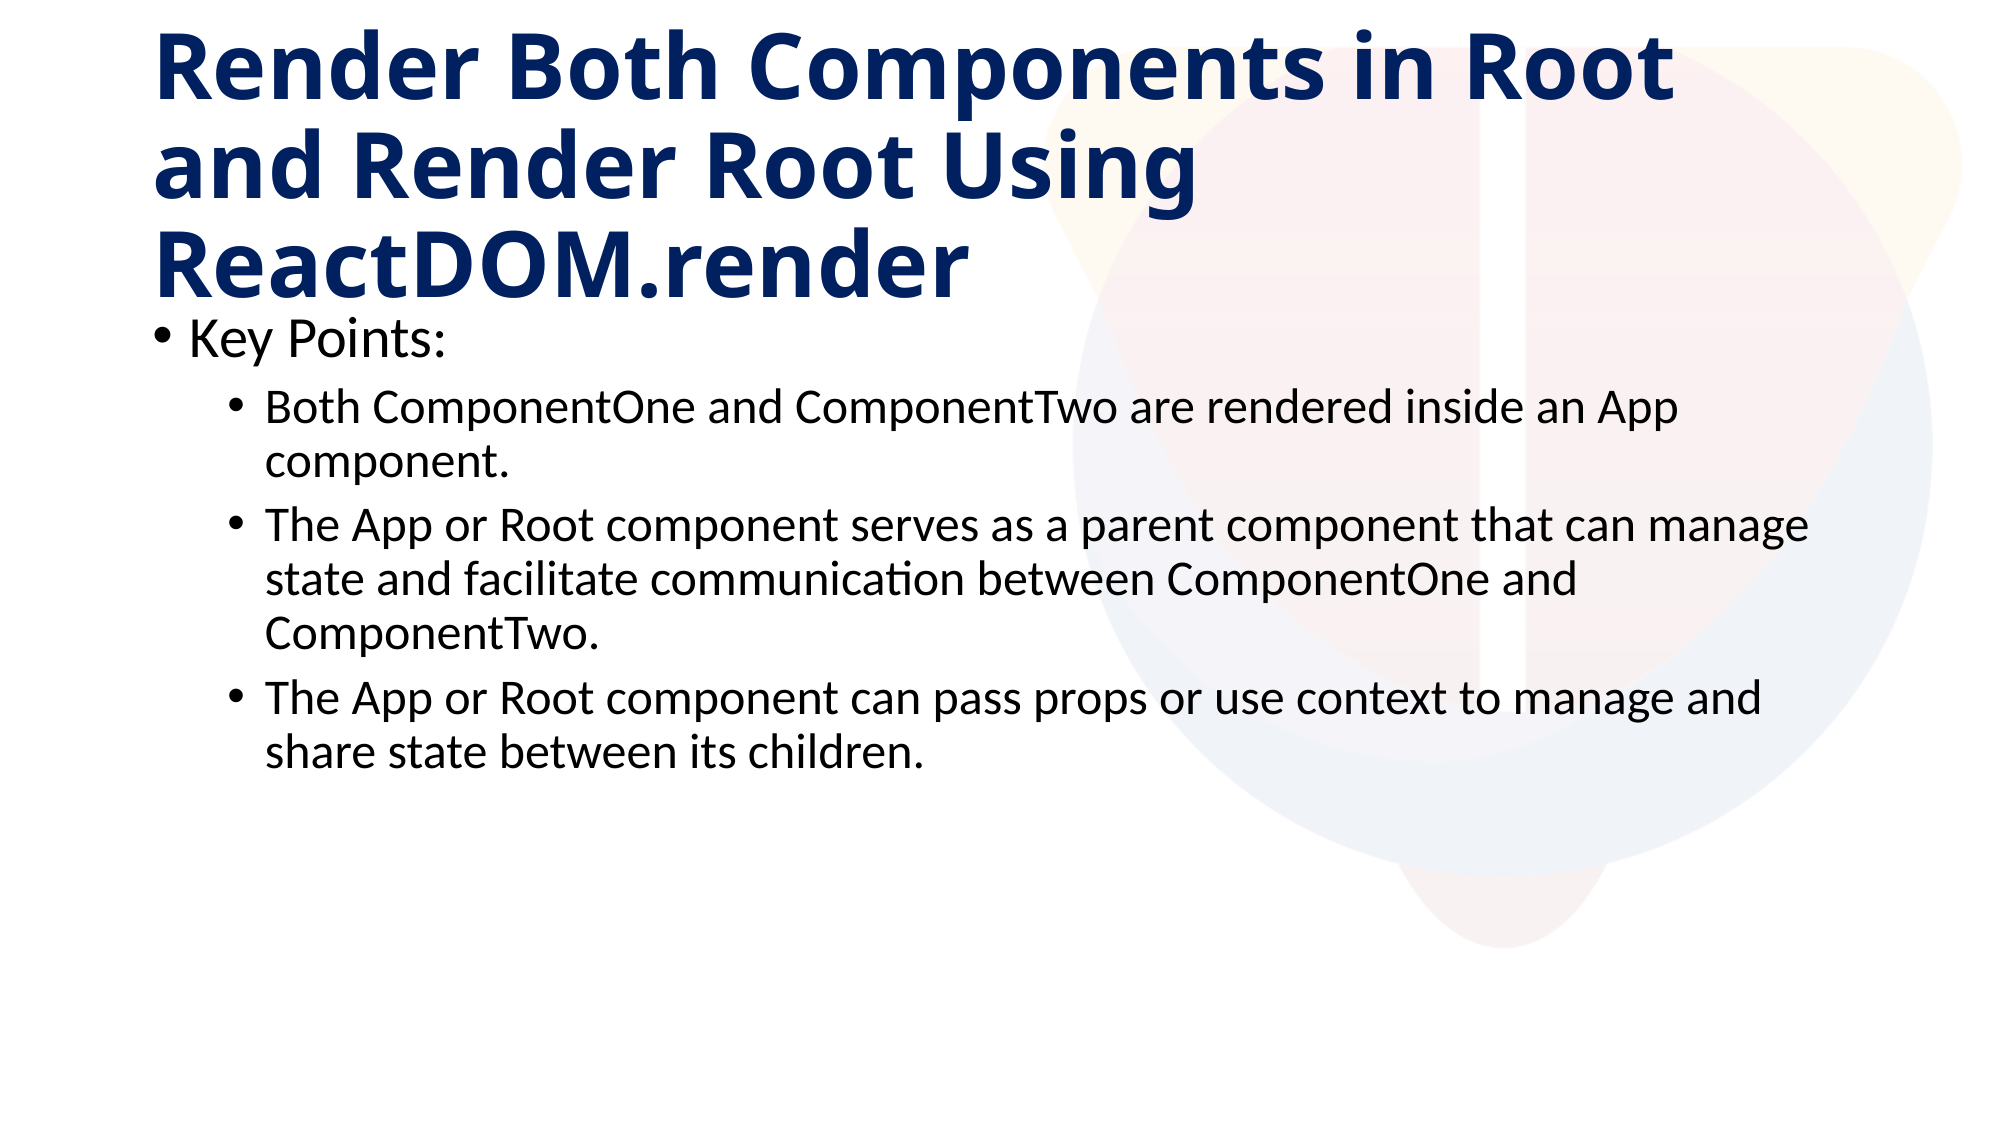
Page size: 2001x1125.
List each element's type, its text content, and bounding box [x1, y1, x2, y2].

title Render Both Components in Root and Render Root Using ReactDOM.render [137, 59, 1863, 278]
list Key Points: Both ComponentOne and ComponentTwo are rendered inside an App component. The App or Root component serves as a parent component that can manage state and facilitate communication between ComponentOne and ComponentTwo. The App or Root component can pass props or use context to manage and share state between its children. [137, 299, 1863, 1014]
